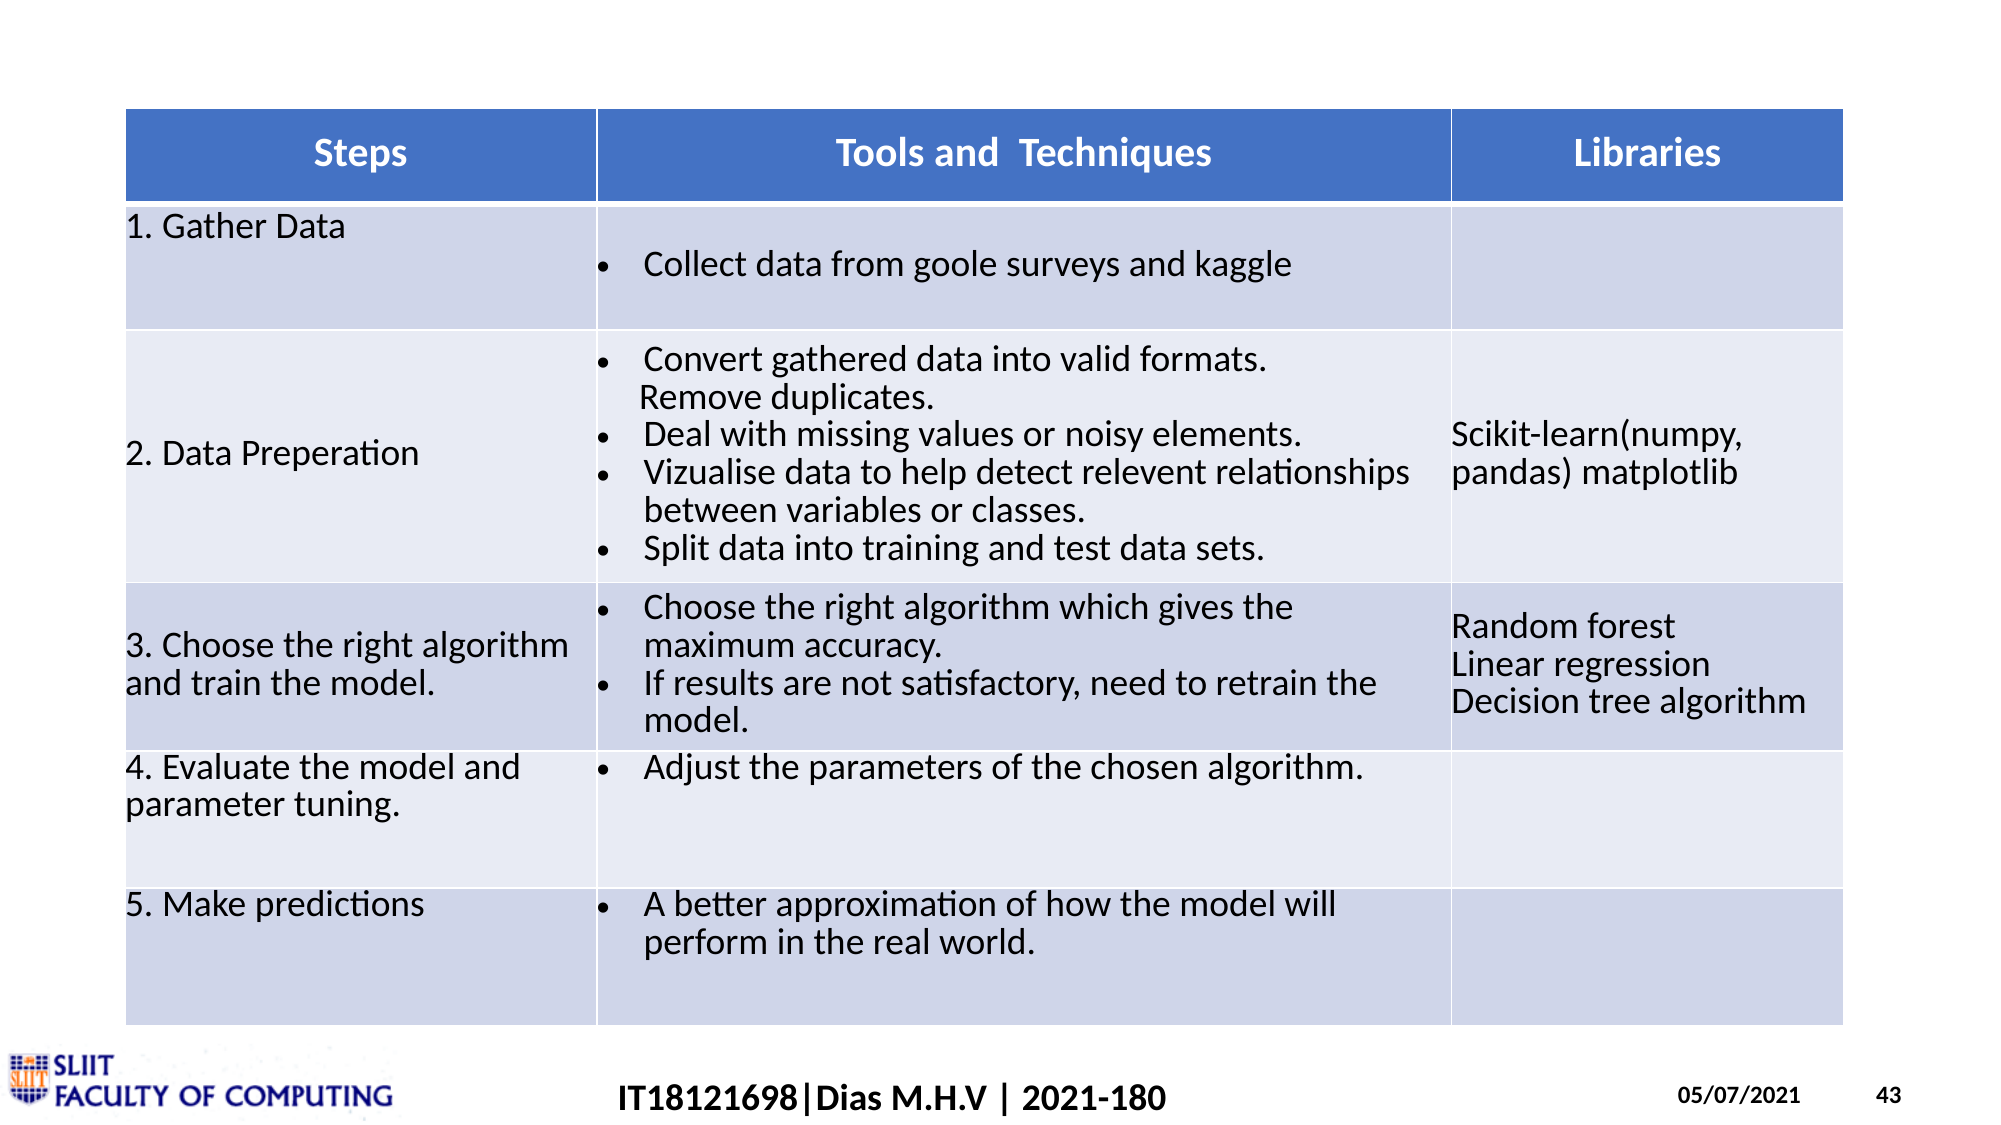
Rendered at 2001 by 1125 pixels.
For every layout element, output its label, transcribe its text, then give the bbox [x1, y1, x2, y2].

table_header Libraries [1452, 109, 1843, 201]
table_header Tools and Techniques [598, 109, 1451, 201]
table_cell 2. Data Preperation [126, 331, 596, 582]
table_cell [1452, 889, 1843, 1025]
table_cell Adjust the parameters of the chosen algorithm. [598, 752, 1451, 887]
table_cell 5. Make predictions [126, 889, 596, 1025]
table_cell Random forest Linear regression Decision tree algorithm [1452, 583, 1843, 750]
table_cell [1452, 207, 1843, 329]
table_cell A better approximation of how the model will perform in the real world. [598, 889, 1451, 1025]
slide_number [1466, 1063, 1917, 1124]
table_cell Scikit-learn(numpy, pandas) matplotlib [1452, 331, 1843, 582]
text_box IT18121698|Dias M.H.V | 2021-180 [602, 1065, 1414, 1125]
table_header Steps [126, 109, 596, 201]
table_cell 1. Gather Data [126, 207, 596, 329]
table_cell [1452, 752, 1843, 887]
table_cell Collect data from goole surveys and kaggle [598, 207, 1451, 329]
picture [0, 1039, 516, 1125]
table_cell Choose the right algorithm which gives the maximum accuracy. If results are not satisfactory, need to retrain the model. [598, 583, 1451, 750]
table_cell Convert gathered data into valid formats. Remove duplicates. Deal with missing values or noisy elements. Vizualise data to help detect relevent relationships between variables or classes. Split data into training and test data sets. [598, 331, 1451, 582]
table_cell 3. Choose the right algorithm and train the model. [126, 583, 596, 750]
table_cell 4. Evaluate the model and parameter tuning. [126, 752, 596, 887]
